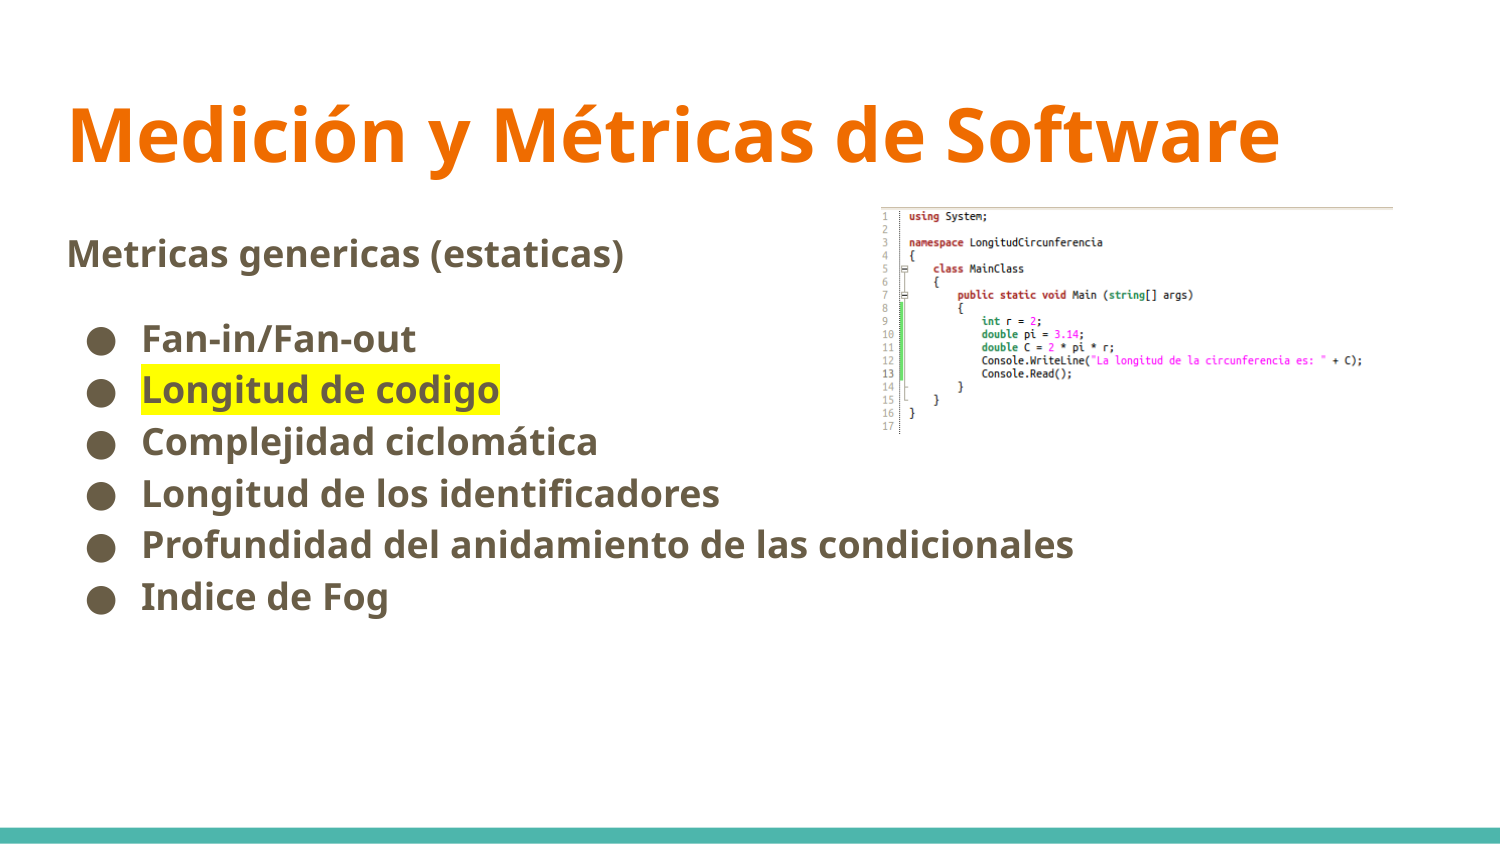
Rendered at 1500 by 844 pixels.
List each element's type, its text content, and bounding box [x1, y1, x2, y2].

title Medición y Métricas de Software [51, 72, 1449, 189]
picture [881, 207, 1393, 435]
list Metricas genericas (estaticas) Fan-in/Fan-out Longitud de codigo Complejidad ciclomática Longitud de los identificadores Profundidad del anidamiento de las condicionales Indice de Fog [51, 207, 1449, 750]
